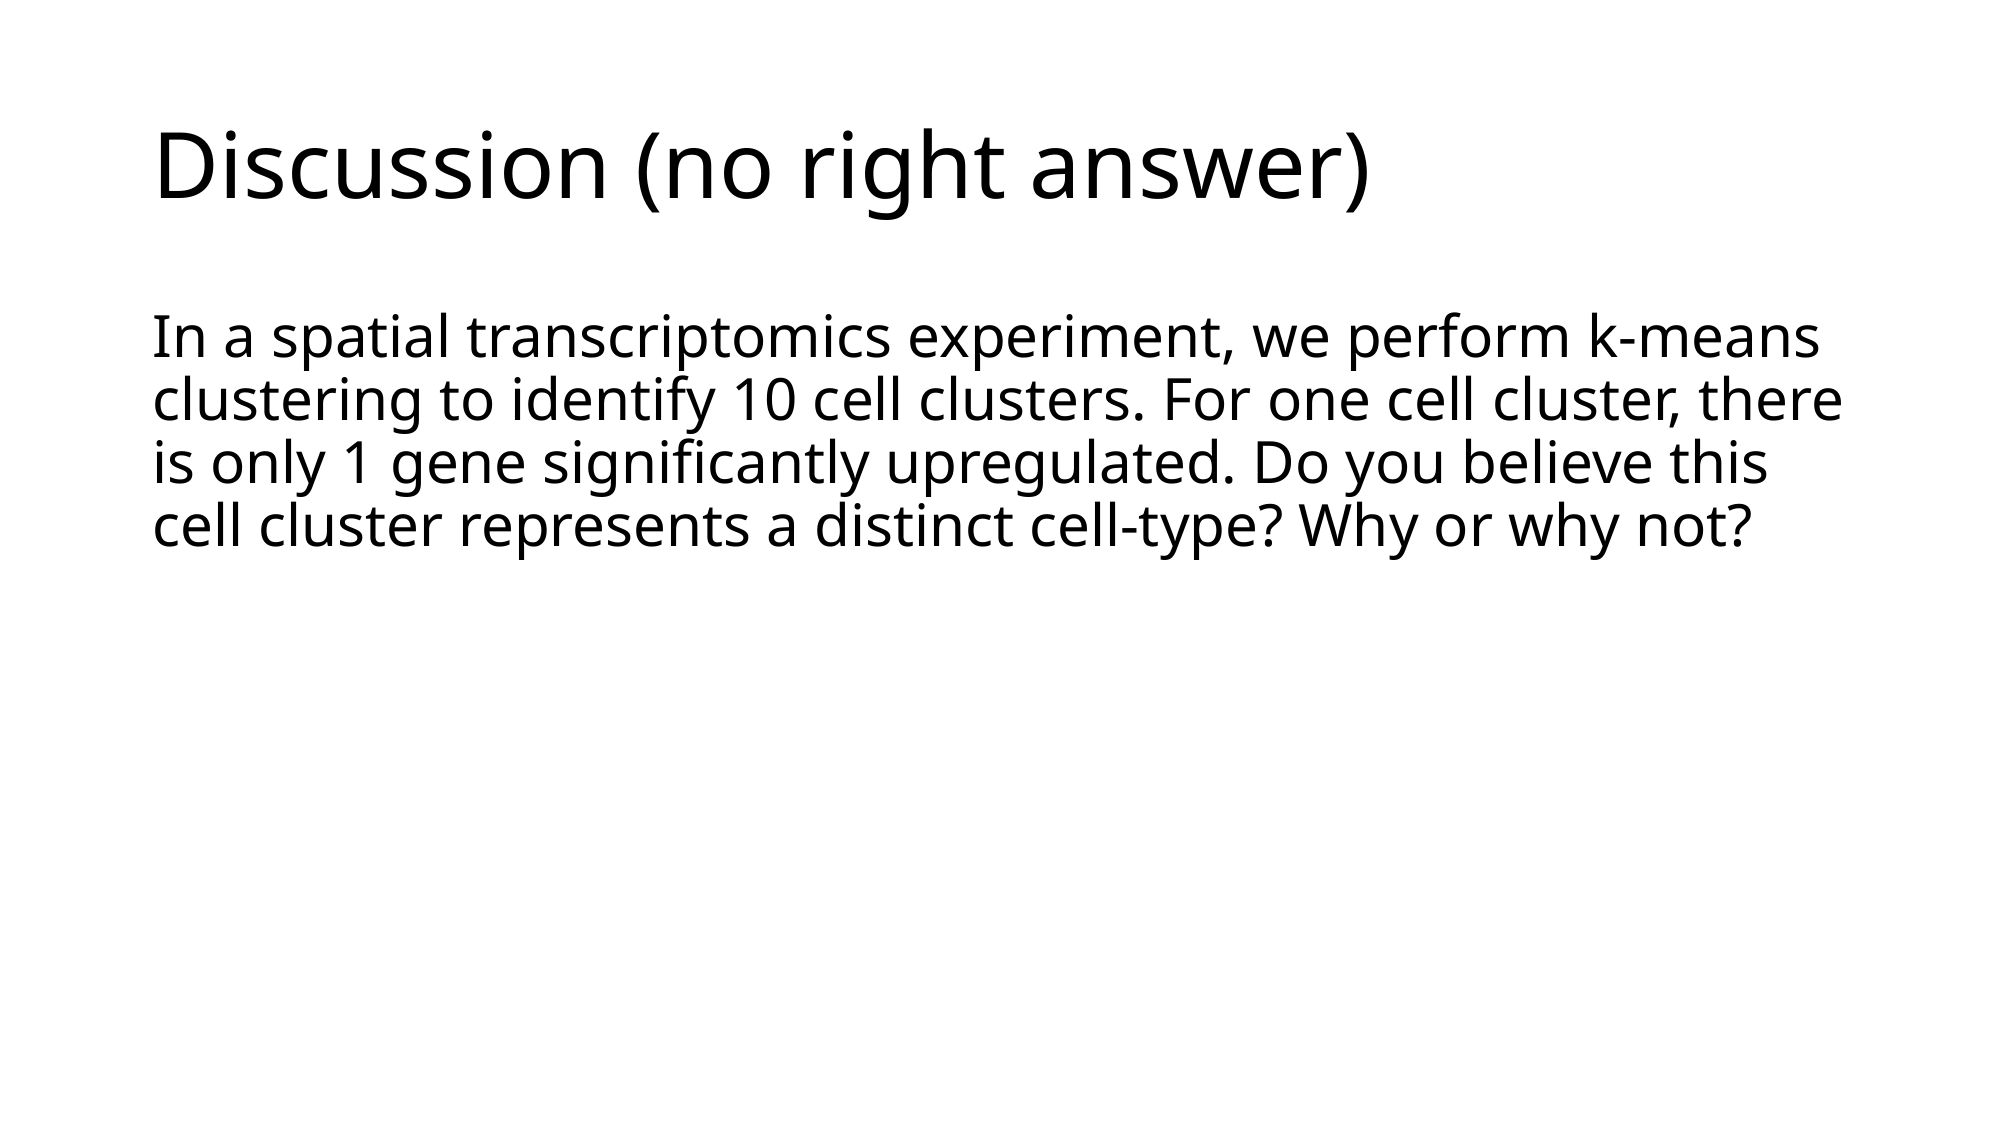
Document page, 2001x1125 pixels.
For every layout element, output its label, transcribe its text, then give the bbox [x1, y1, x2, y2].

list In a spatial transcriptomics experiment, we perform k-means clustering to identify 10 cell clusters. For one cell cluster, there is only 1 gene significantly upregulated. Do you believe this cell cluster represents a distinct cell-type? Why or why not? [137, 299, 1863, 1014]
title Discussion (no right answer) [137, 59, 1863, 278]
